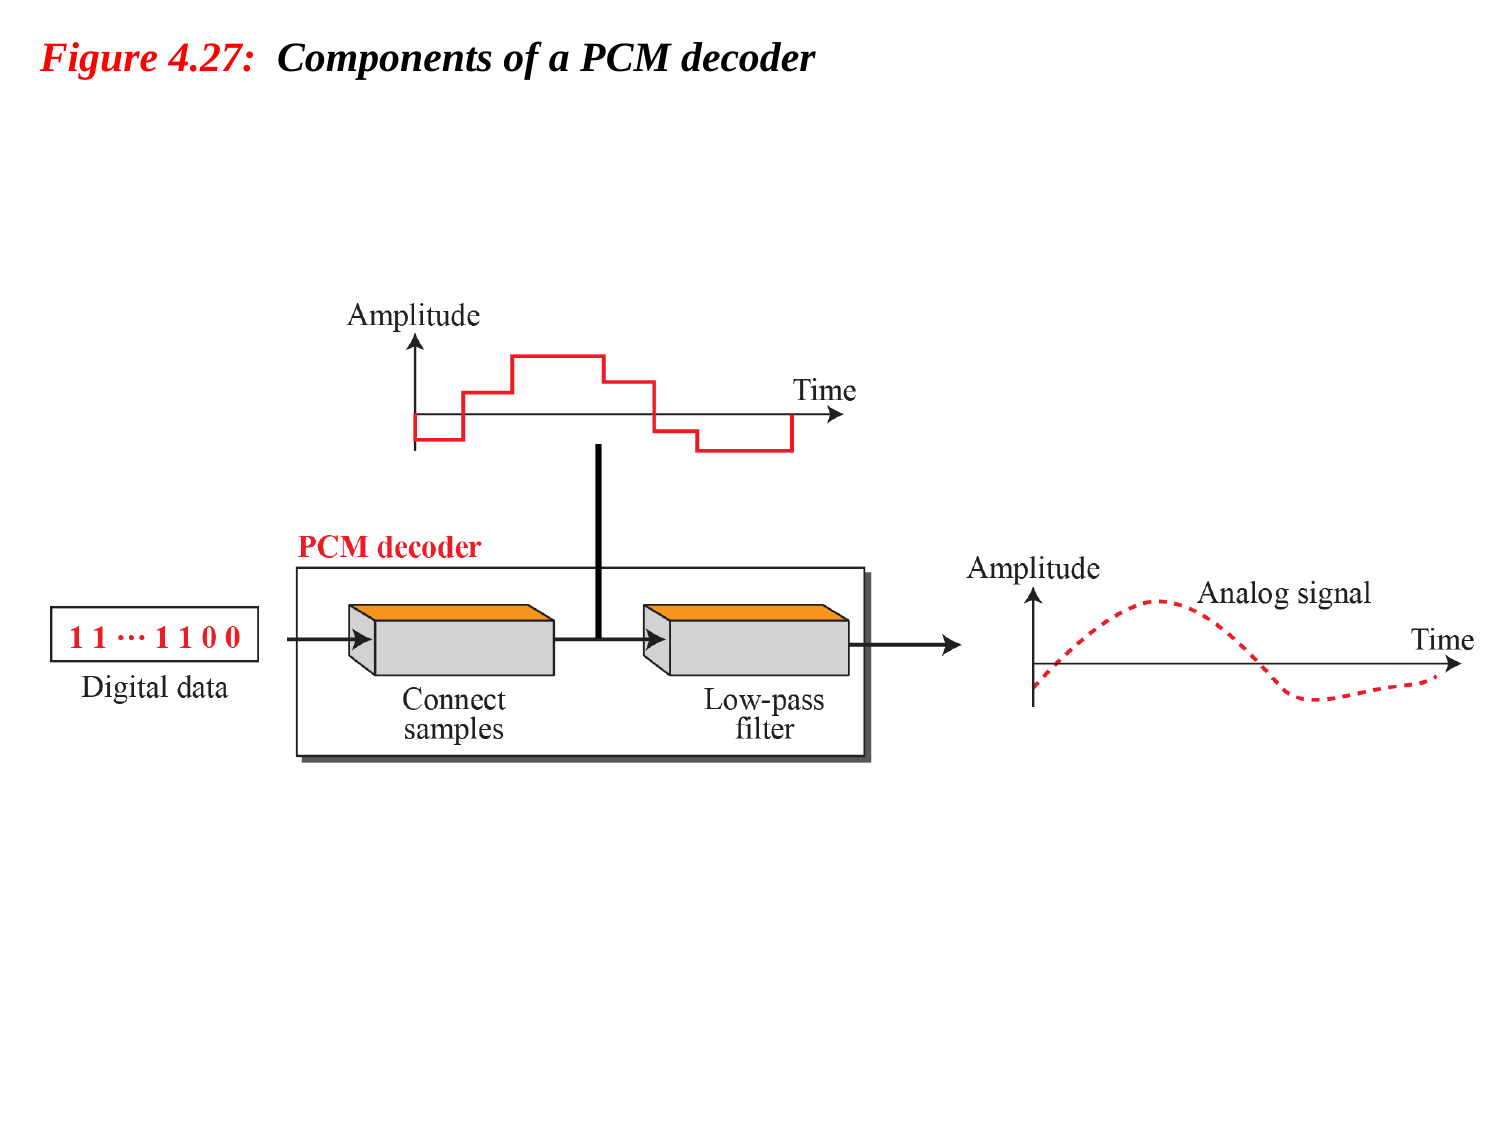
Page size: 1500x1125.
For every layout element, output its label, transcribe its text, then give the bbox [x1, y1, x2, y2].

picture [49, 606, 259, 707]
picture [287, 531, 963, 763]
picture [966, 551, 1476, 707]
text_box Figure 4.27: Components of a PCM decoder [24, 22, 1363, 87]
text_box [345, 299, 857, 638]
